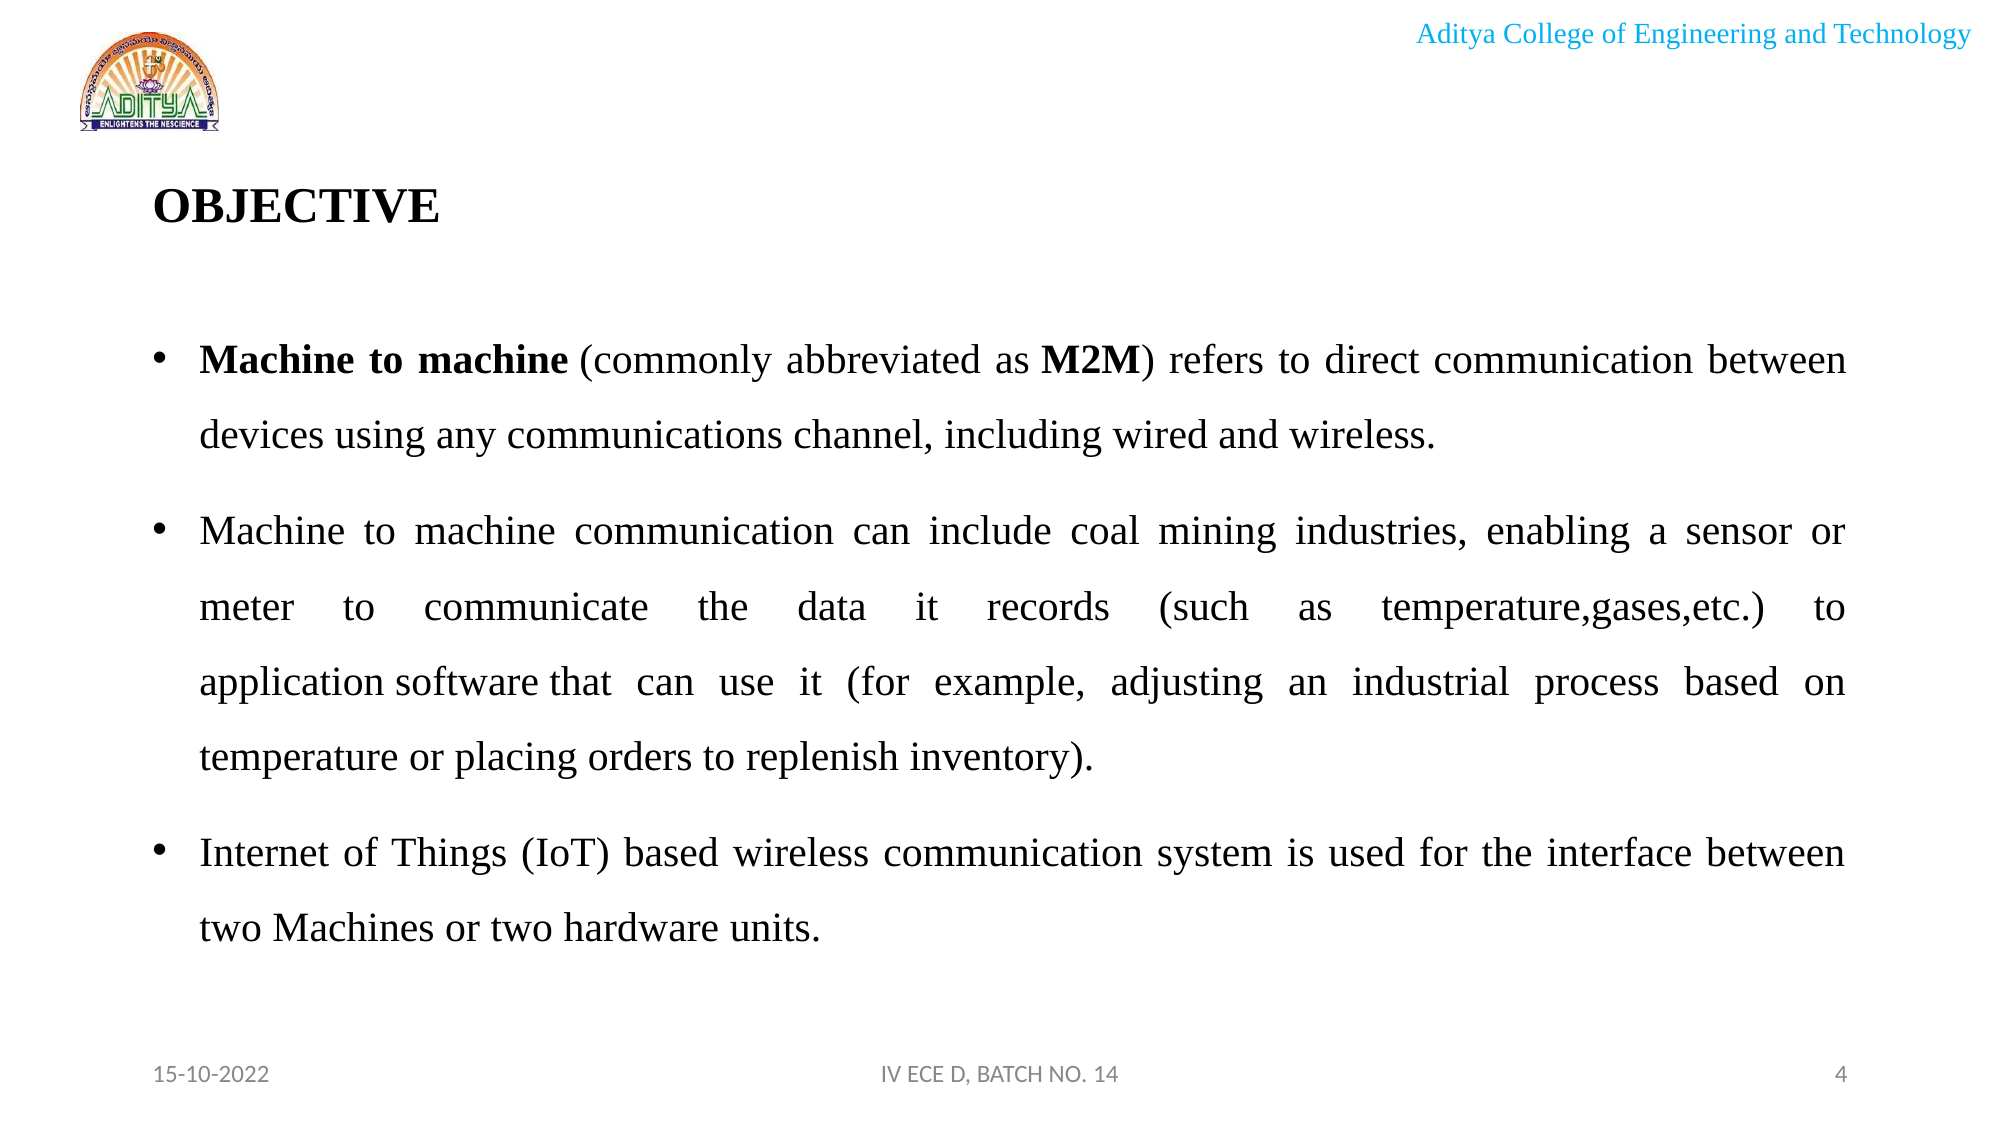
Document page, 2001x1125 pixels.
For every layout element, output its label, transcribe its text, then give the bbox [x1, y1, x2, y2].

picture [80, 32, 219, 131]
slide_number 4 [1647, 1042, 1863, 1103]
title OBJECTIVE [137, 135, 1863, 299]
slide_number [137, 1042, 588, 1103]
text_box Aditya College of Engineering and Technology [1265, 7, 2000, 58]
footer IV ECE D, BATCH NO. 14 [662, 1042, 1338, 1103]
text_box [196, 234, 1863, 390]
list Machine to machine (commonly abbreviated as M2M) refers to direct communication between devices using any communications channel, including wired and wireless. Machine to machine communication can include coal mining industries, enabling a sensor or meter to communicate the data it records (such as temperature,gases,etc.) to application software that can use it (for example, adjusting an industrial process based on temperature or placing orders to replenish inventory). Internet of Things (IoT) based wireless communication system is used for the interface between two Machines or two hardware units. [137, 299, 1863, 1014]
